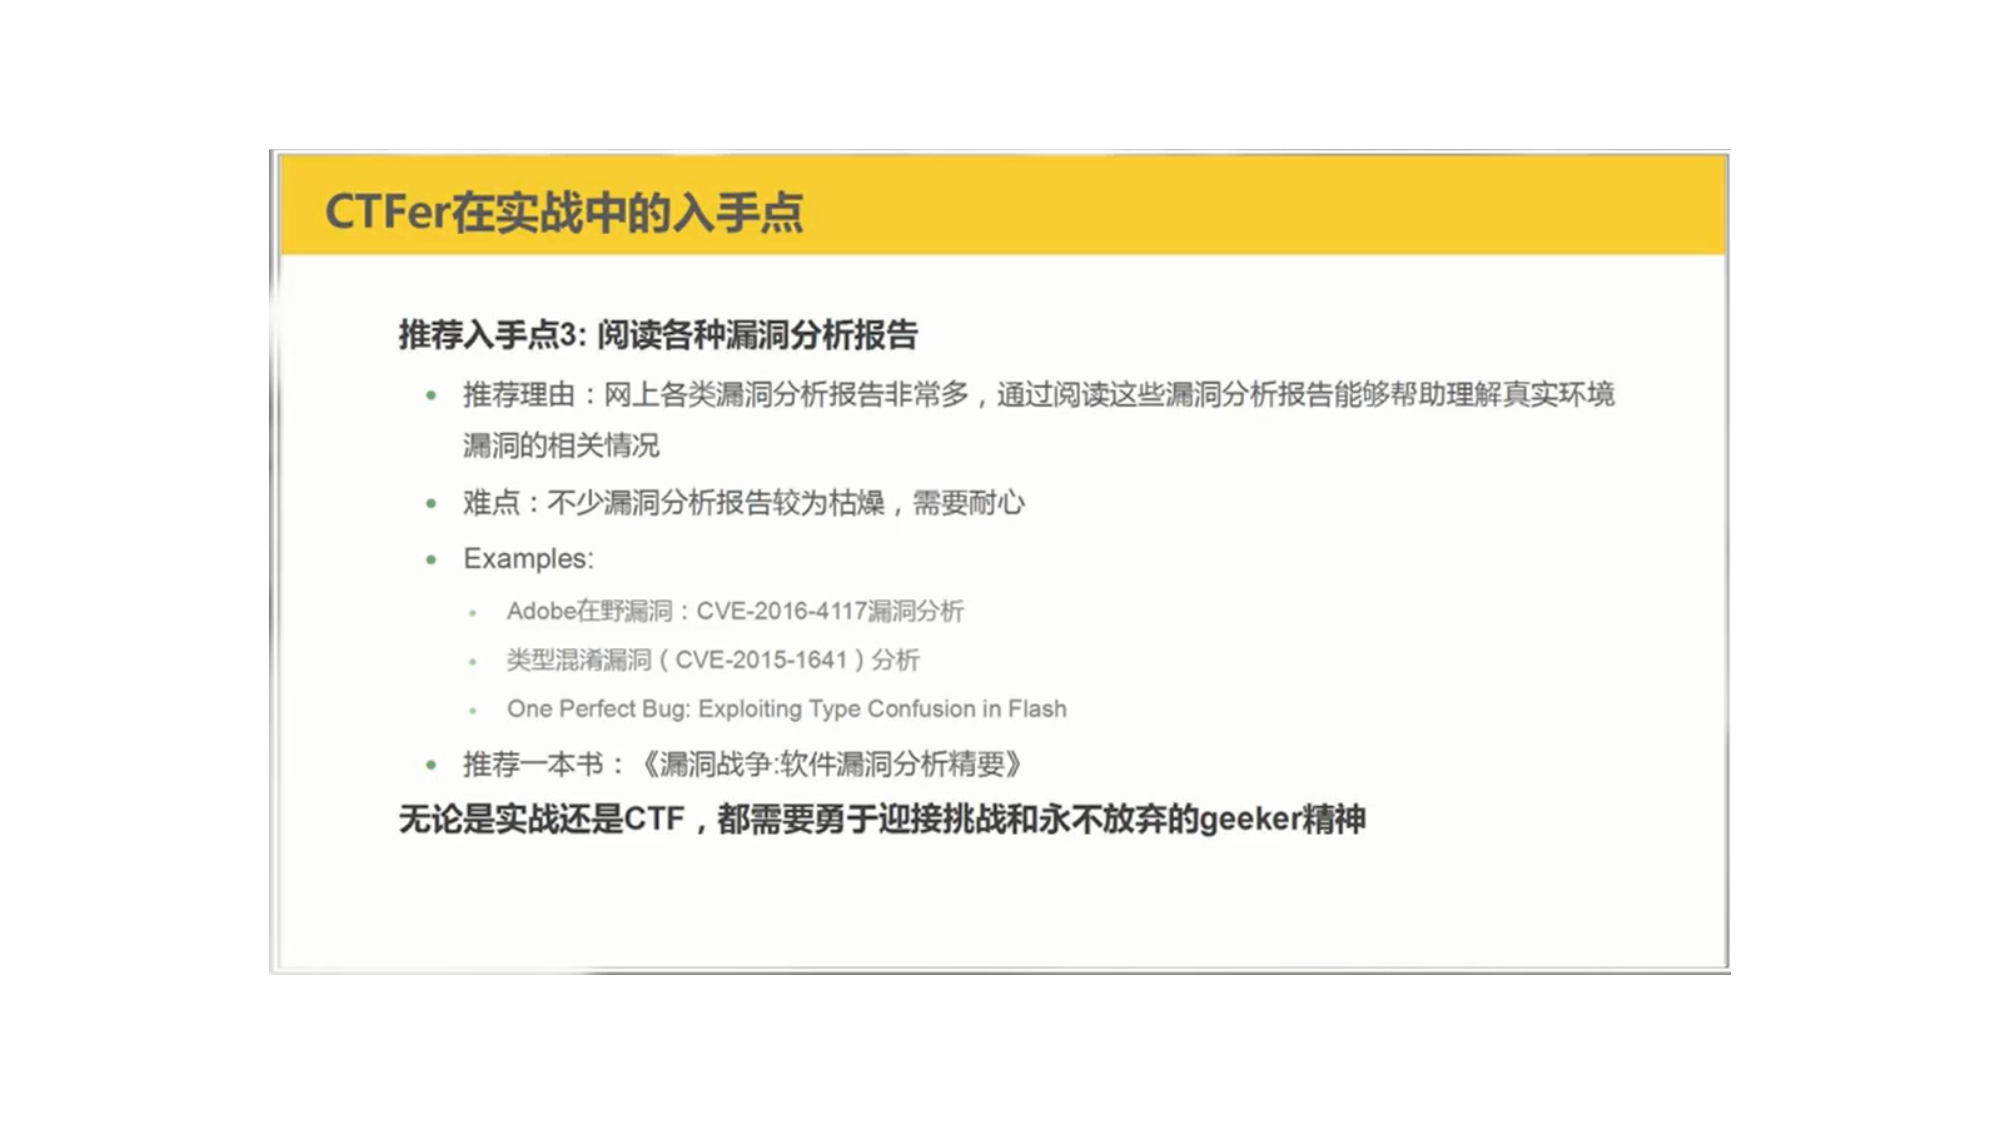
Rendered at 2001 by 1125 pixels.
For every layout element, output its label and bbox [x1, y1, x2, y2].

picture [269, 149, 1731, 975]
